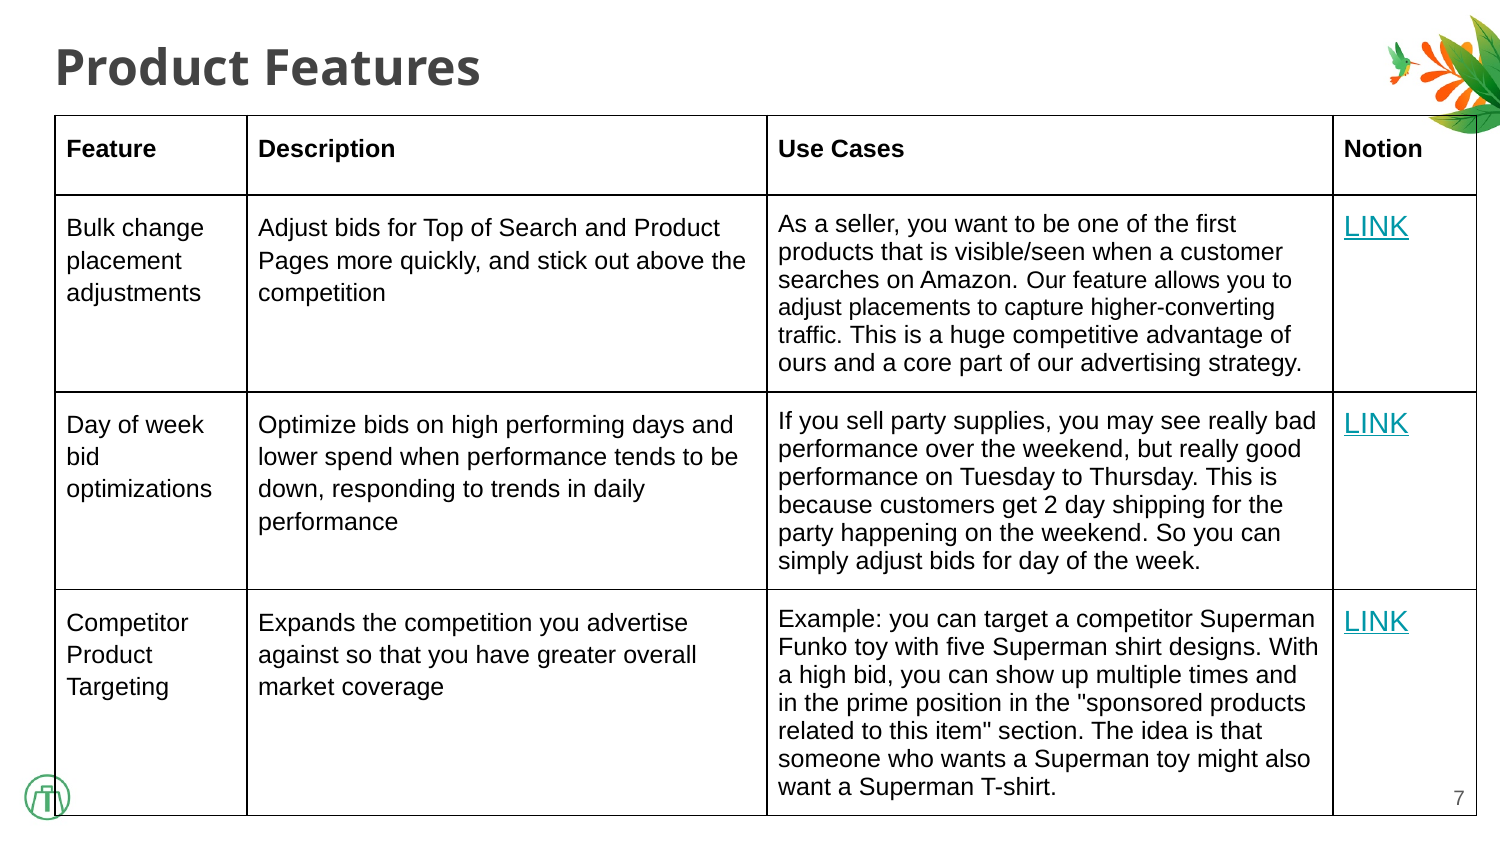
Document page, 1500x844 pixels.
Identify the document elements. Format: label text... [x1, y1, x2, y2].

table_cell LINK [1334, 393, 1476, 589]
table_cell As a seller, you want to be one of the first products that is visible/seen when a customer searches on Amazon. Our feature allows you to adjust placements to capture higher-converting traffic. This is a huge competitive advantage of ours and a core part of our advertising strategy. [768, 196, 1332, 391]
table_header Notion [1334, 116, 1476, 194]
picture [0, 0, 1500, 844]
table_cell Optimize bids on high performing days and lower spend when performance tends to be down, responding to trends in daily performance [248, 393, 766, 589]
table_header Use Cases [768, 116, 1332, 194]
table_cell Adjust bids for Top of Search and Product Pages more quickly, and stick out above the competition [248, 196, 766, 391]
table_cell Example: you can target a competitor Superman Funko toy with five Superman shirt designs. With a high bid, you can show up multiple times and in the prime position in the "sponsored products related to this item" section. The idea is that someone who wants a Superman toy might also want a Superman T-shirt. [768, 590, 1332, 815]
table_header Description [248, 116, 766, 194]
table_cell LINK [1334, 590, 1476, 815]
slide_number 7 [1389, 764, 1480, 830]
table_cell Expands the competition you advertise against so that you have greater overall market coverage [248, 590, 766, 815]
table_header Feature [56, 116, 246, 194]
table_cell Bulk change placement adjustments [56, 196, 246, 391]
table_cell Day of week bid optimizations [56, 393, 246, 589]
table_cell Competitor Product Targeting [56, 590, 246, 815]
table_cell If you sell party supplies, you may see really bad performance over the weekend, but really good performance on Tuesday to Thursday. This is because customers get 2 day shipping for the party happening on the weekend. So you can simply adjust bids for day of the week. [768, 393, 1332, 589]
table_cell LINK [1334, 196, 1476, 391]
text_box Product Features [39, 11, 1461, 111]
